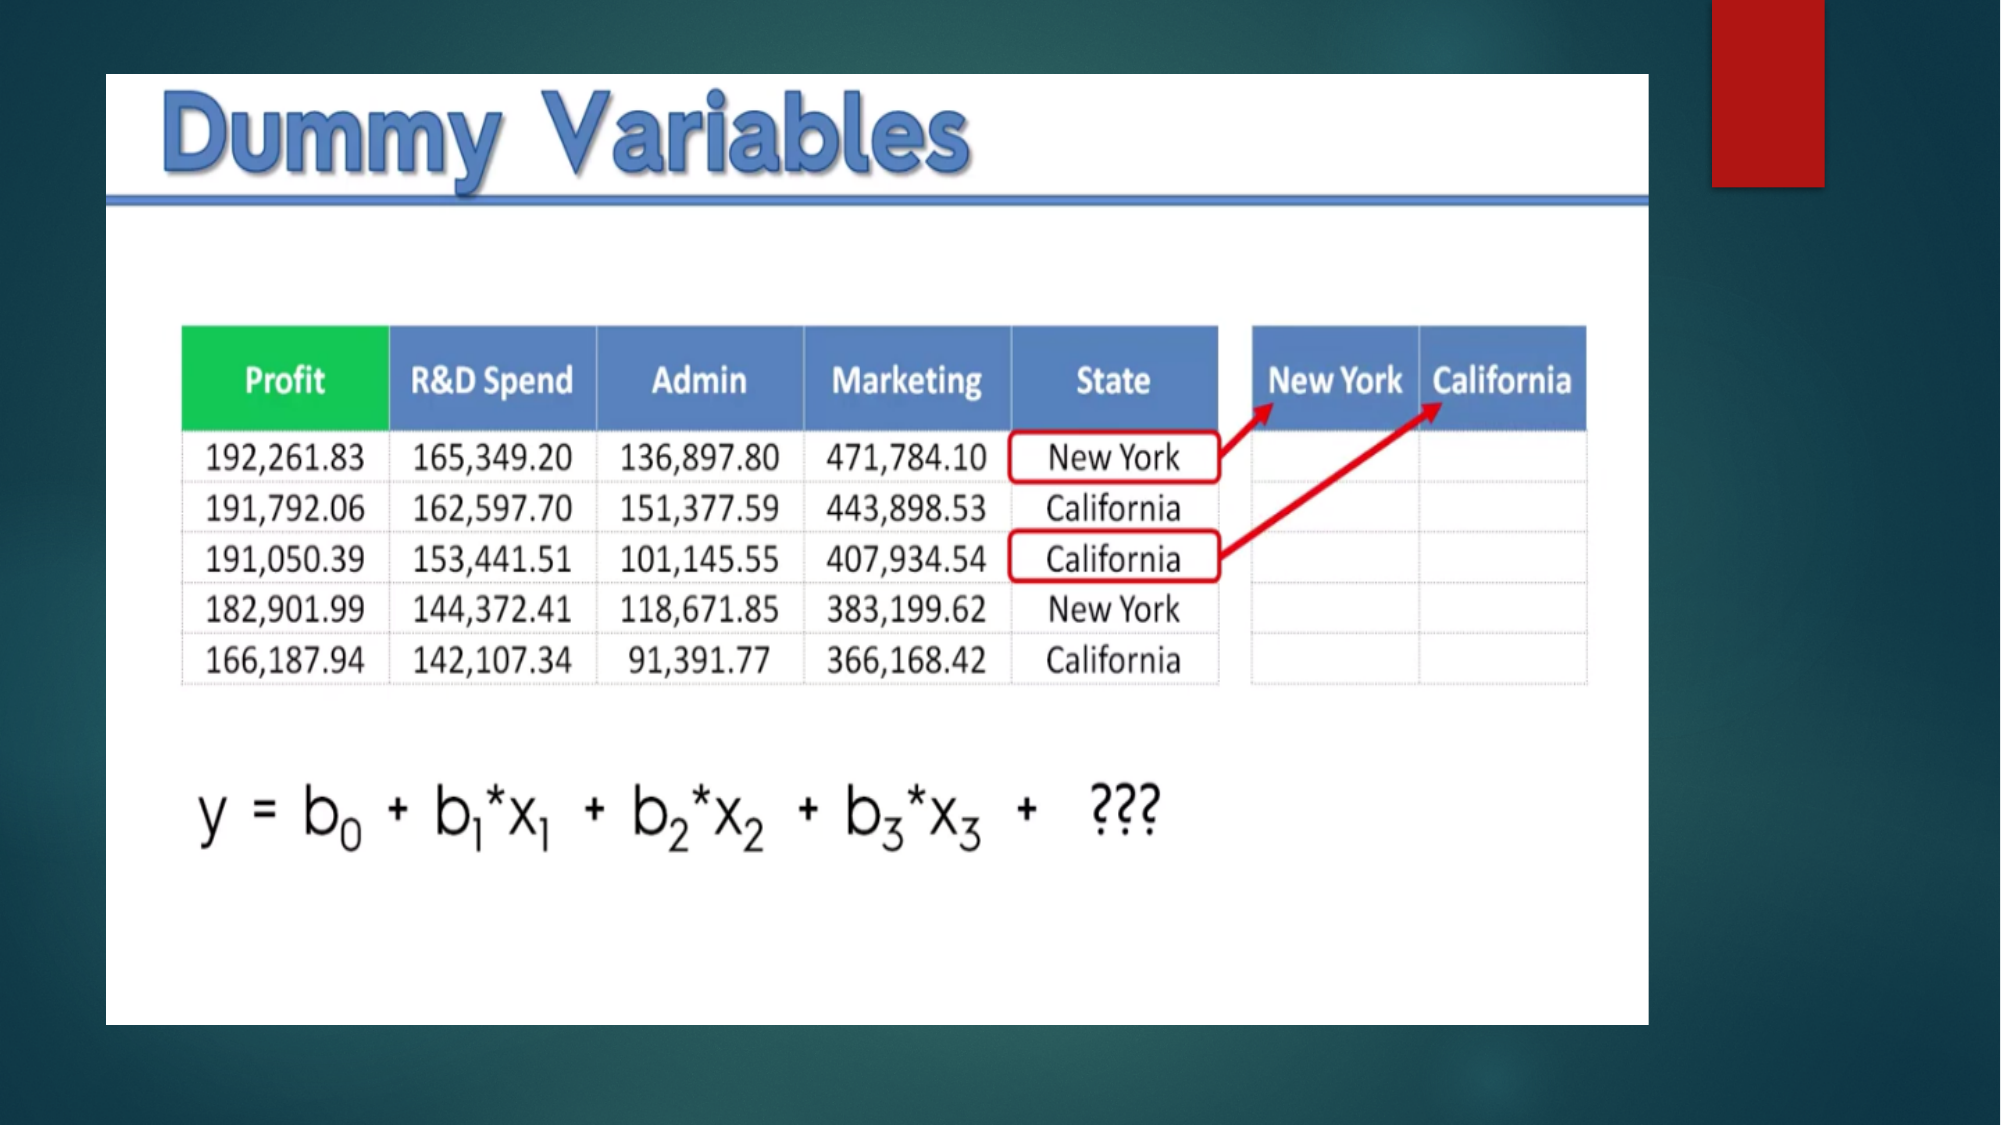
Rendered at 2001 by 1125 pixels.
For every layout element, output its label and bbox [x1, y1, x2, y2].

picture [0, 0, 1649, 1125]
